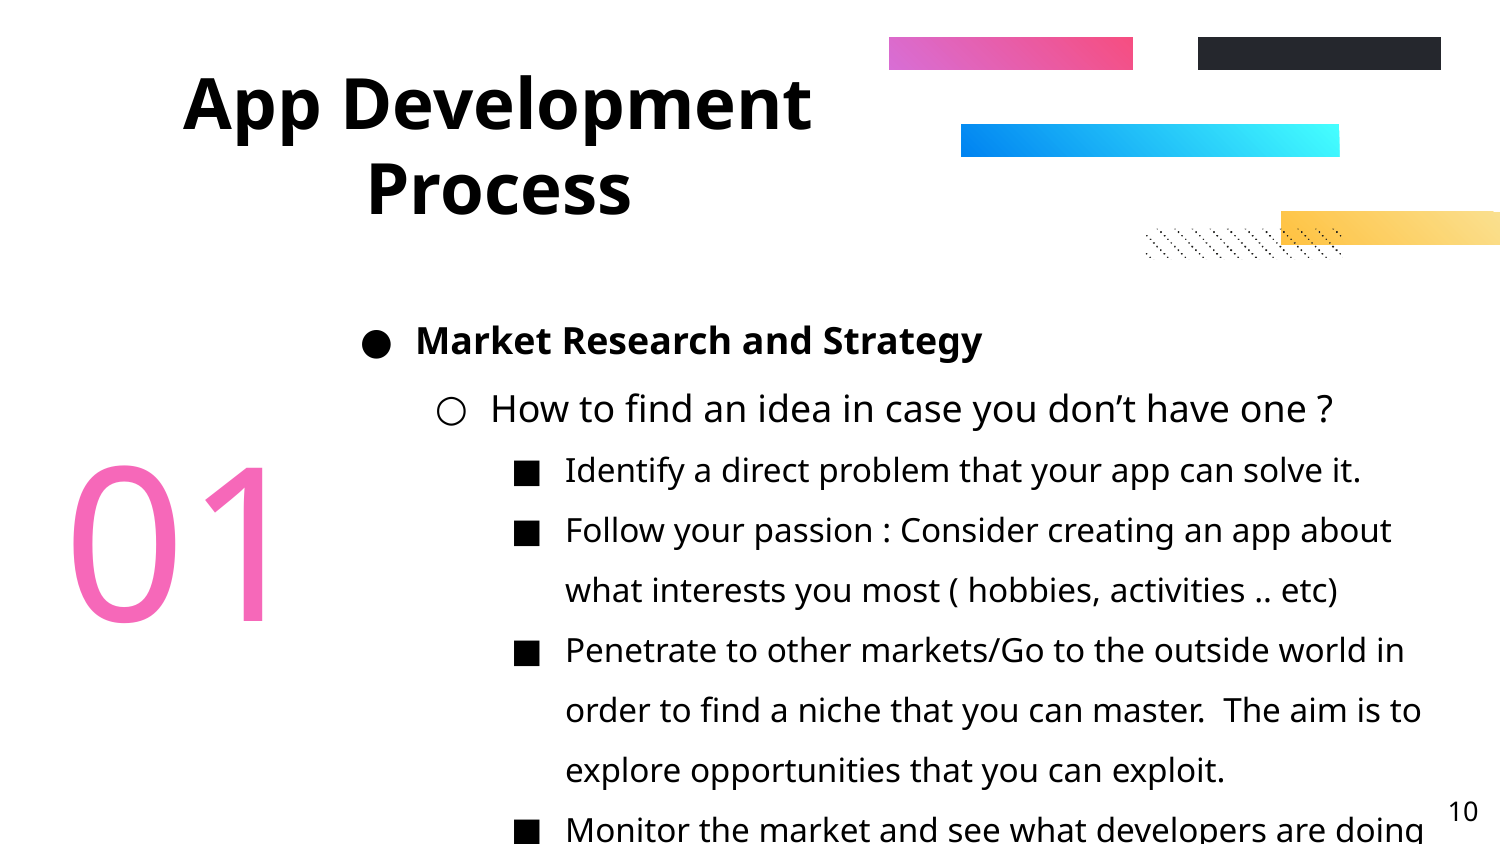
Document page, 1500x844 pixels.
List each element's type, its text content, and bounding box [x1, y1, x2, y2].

slide_number ‹#› [1403, 779, 1494, 844]
text_box 01 [48, 359, 326, 679]
subtitle Market Research and Strategy How to find an idea in case you don’t have one ? Identify a direct problem that your app can solve it. Follow your passion : Consider creating an app about what interests you most ( hobbies, activities .. etc) Penetrate to other markets/Go to the outside world in order to find a niche that you can master. The aim is to explore opportunities that you can exploit. Monitor the market and see what developers are doing [325, 279, 1464, 776]
picture [1144, 228, 1343, 260]
title App Development Process [39, 37, 959, 251]
